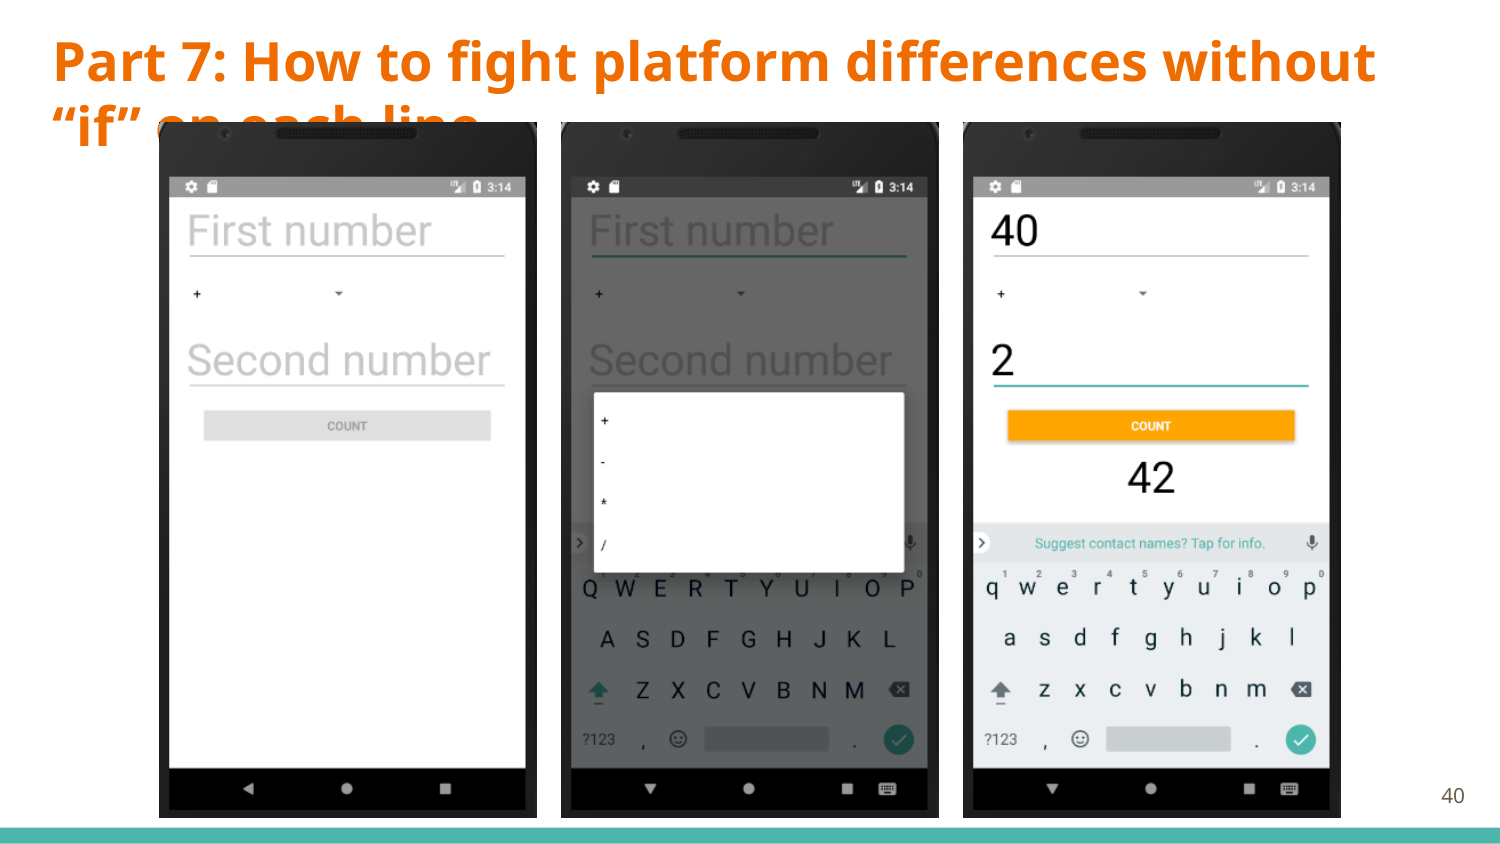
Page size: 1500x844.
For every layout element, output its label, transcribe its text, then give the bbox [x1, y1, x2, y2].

picture [963, 122, 1341, 818]
picture [158, 122, 537, 818]
picture [561, 122, 939, 818]
title Part 7: How to fight platform differences without “if” on each line [37, 12, 1436, 99]
slide_number ‹#› [1389, 764, 1480, 830]
